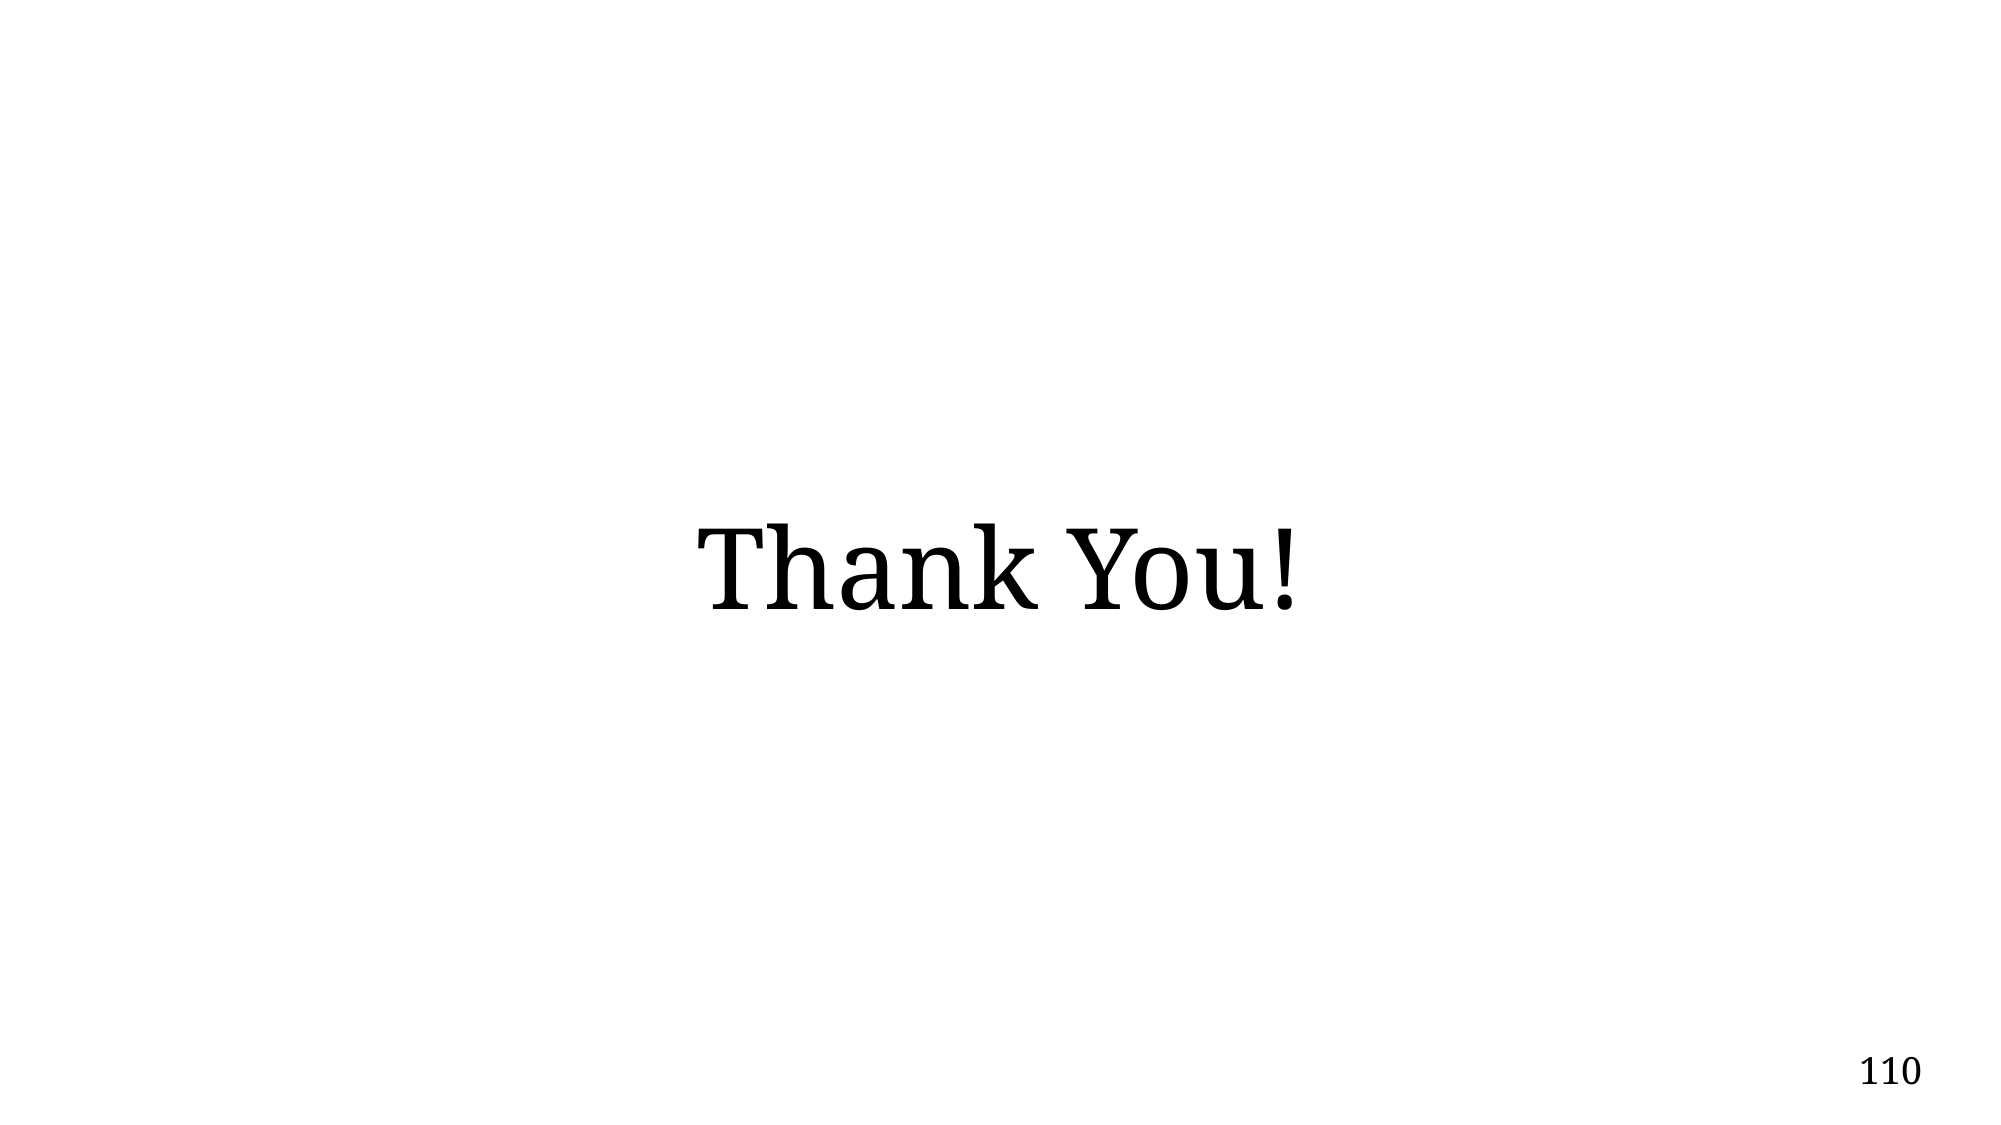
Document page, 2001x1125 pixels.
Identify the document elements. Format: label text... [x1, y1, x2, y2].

slide_number 110 [1487, 1042, 1938, 1103]
subtitle Thank You! [126, 489, 1874, 762]
